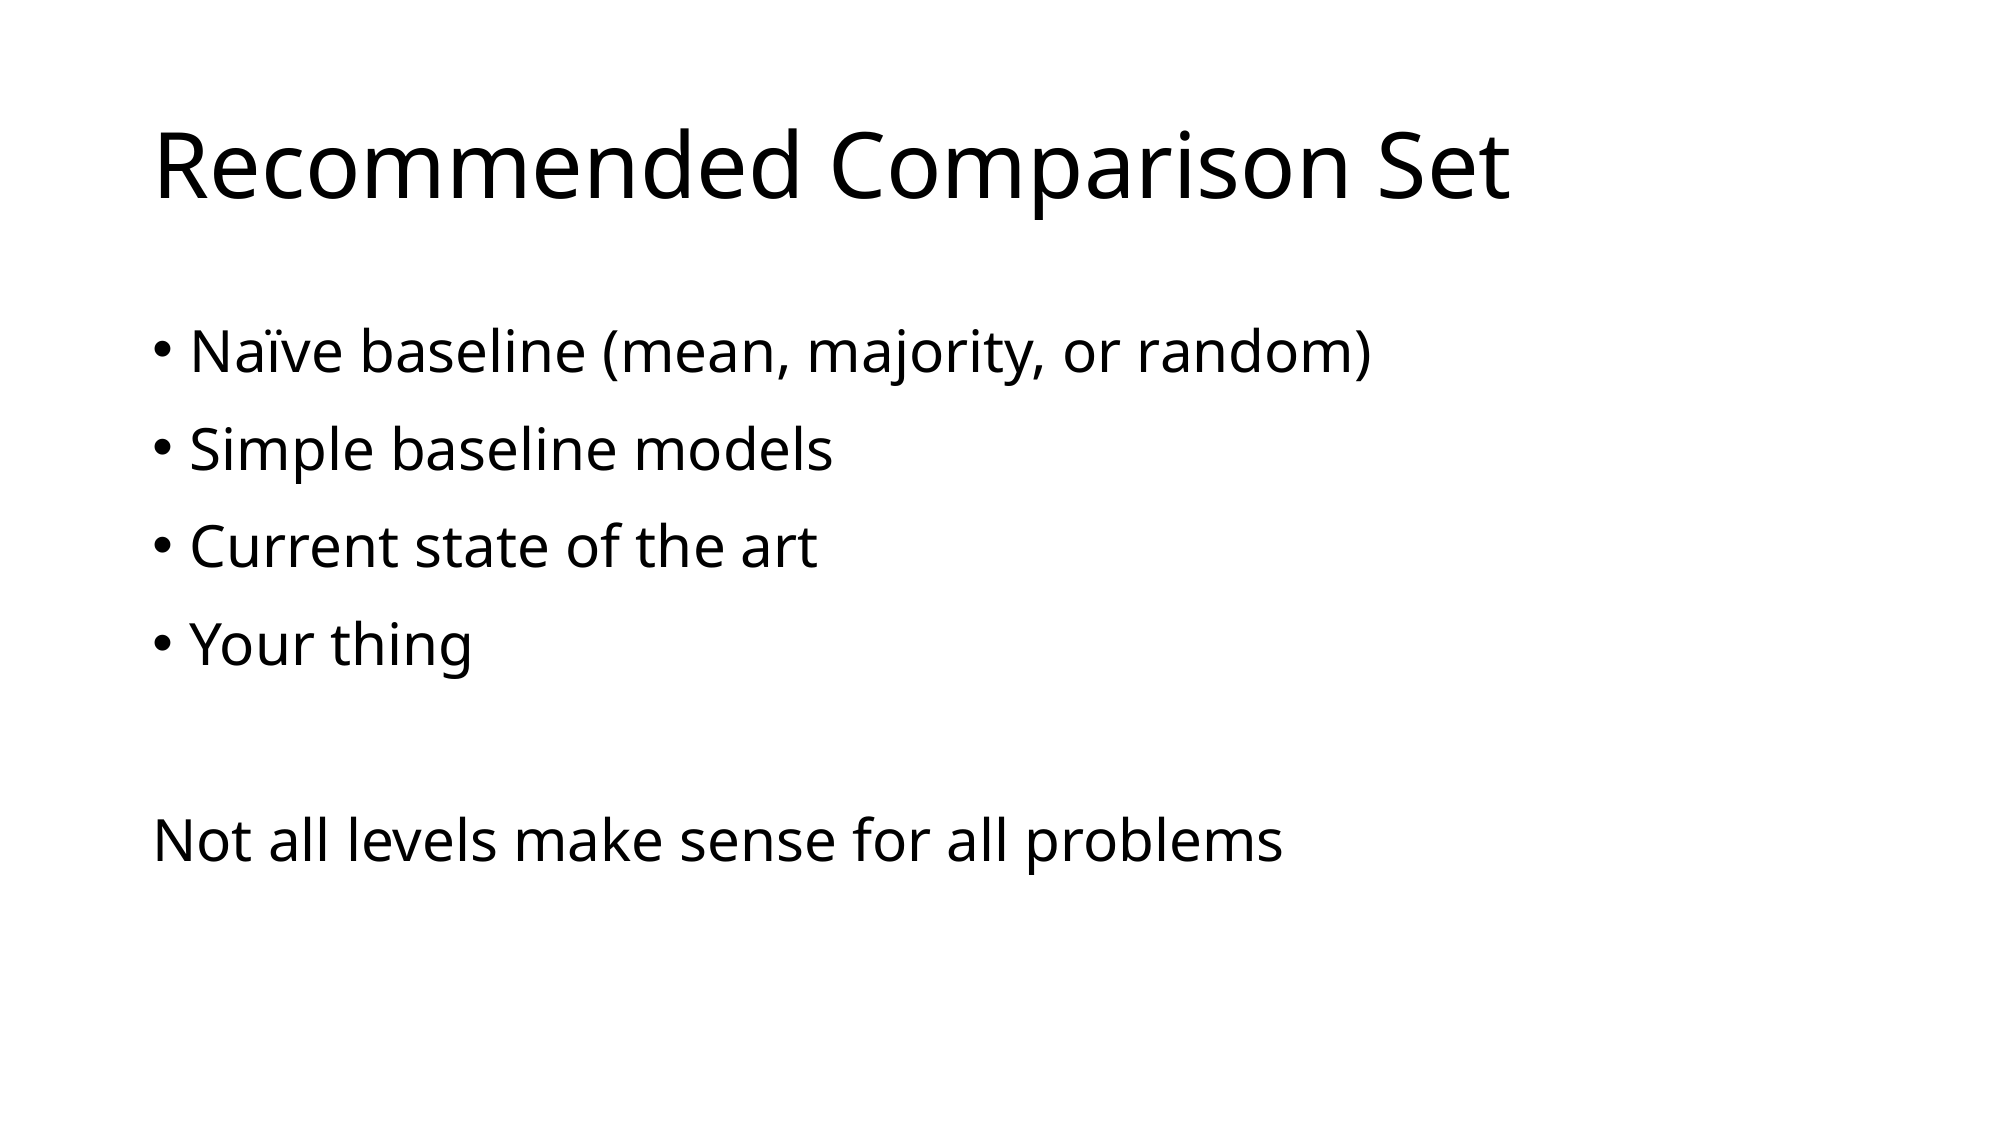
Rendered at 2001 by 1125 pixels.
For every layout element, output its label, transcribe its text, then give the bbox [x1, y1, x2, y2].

list Naïve baseline (mean, majority, or random) Simple baseline models Current state of the art Your thing Not all levels make sense for all problems [137, 299, 1863, 1014]
title Recommended Comparison Set [137, 59, 1863, 278]
